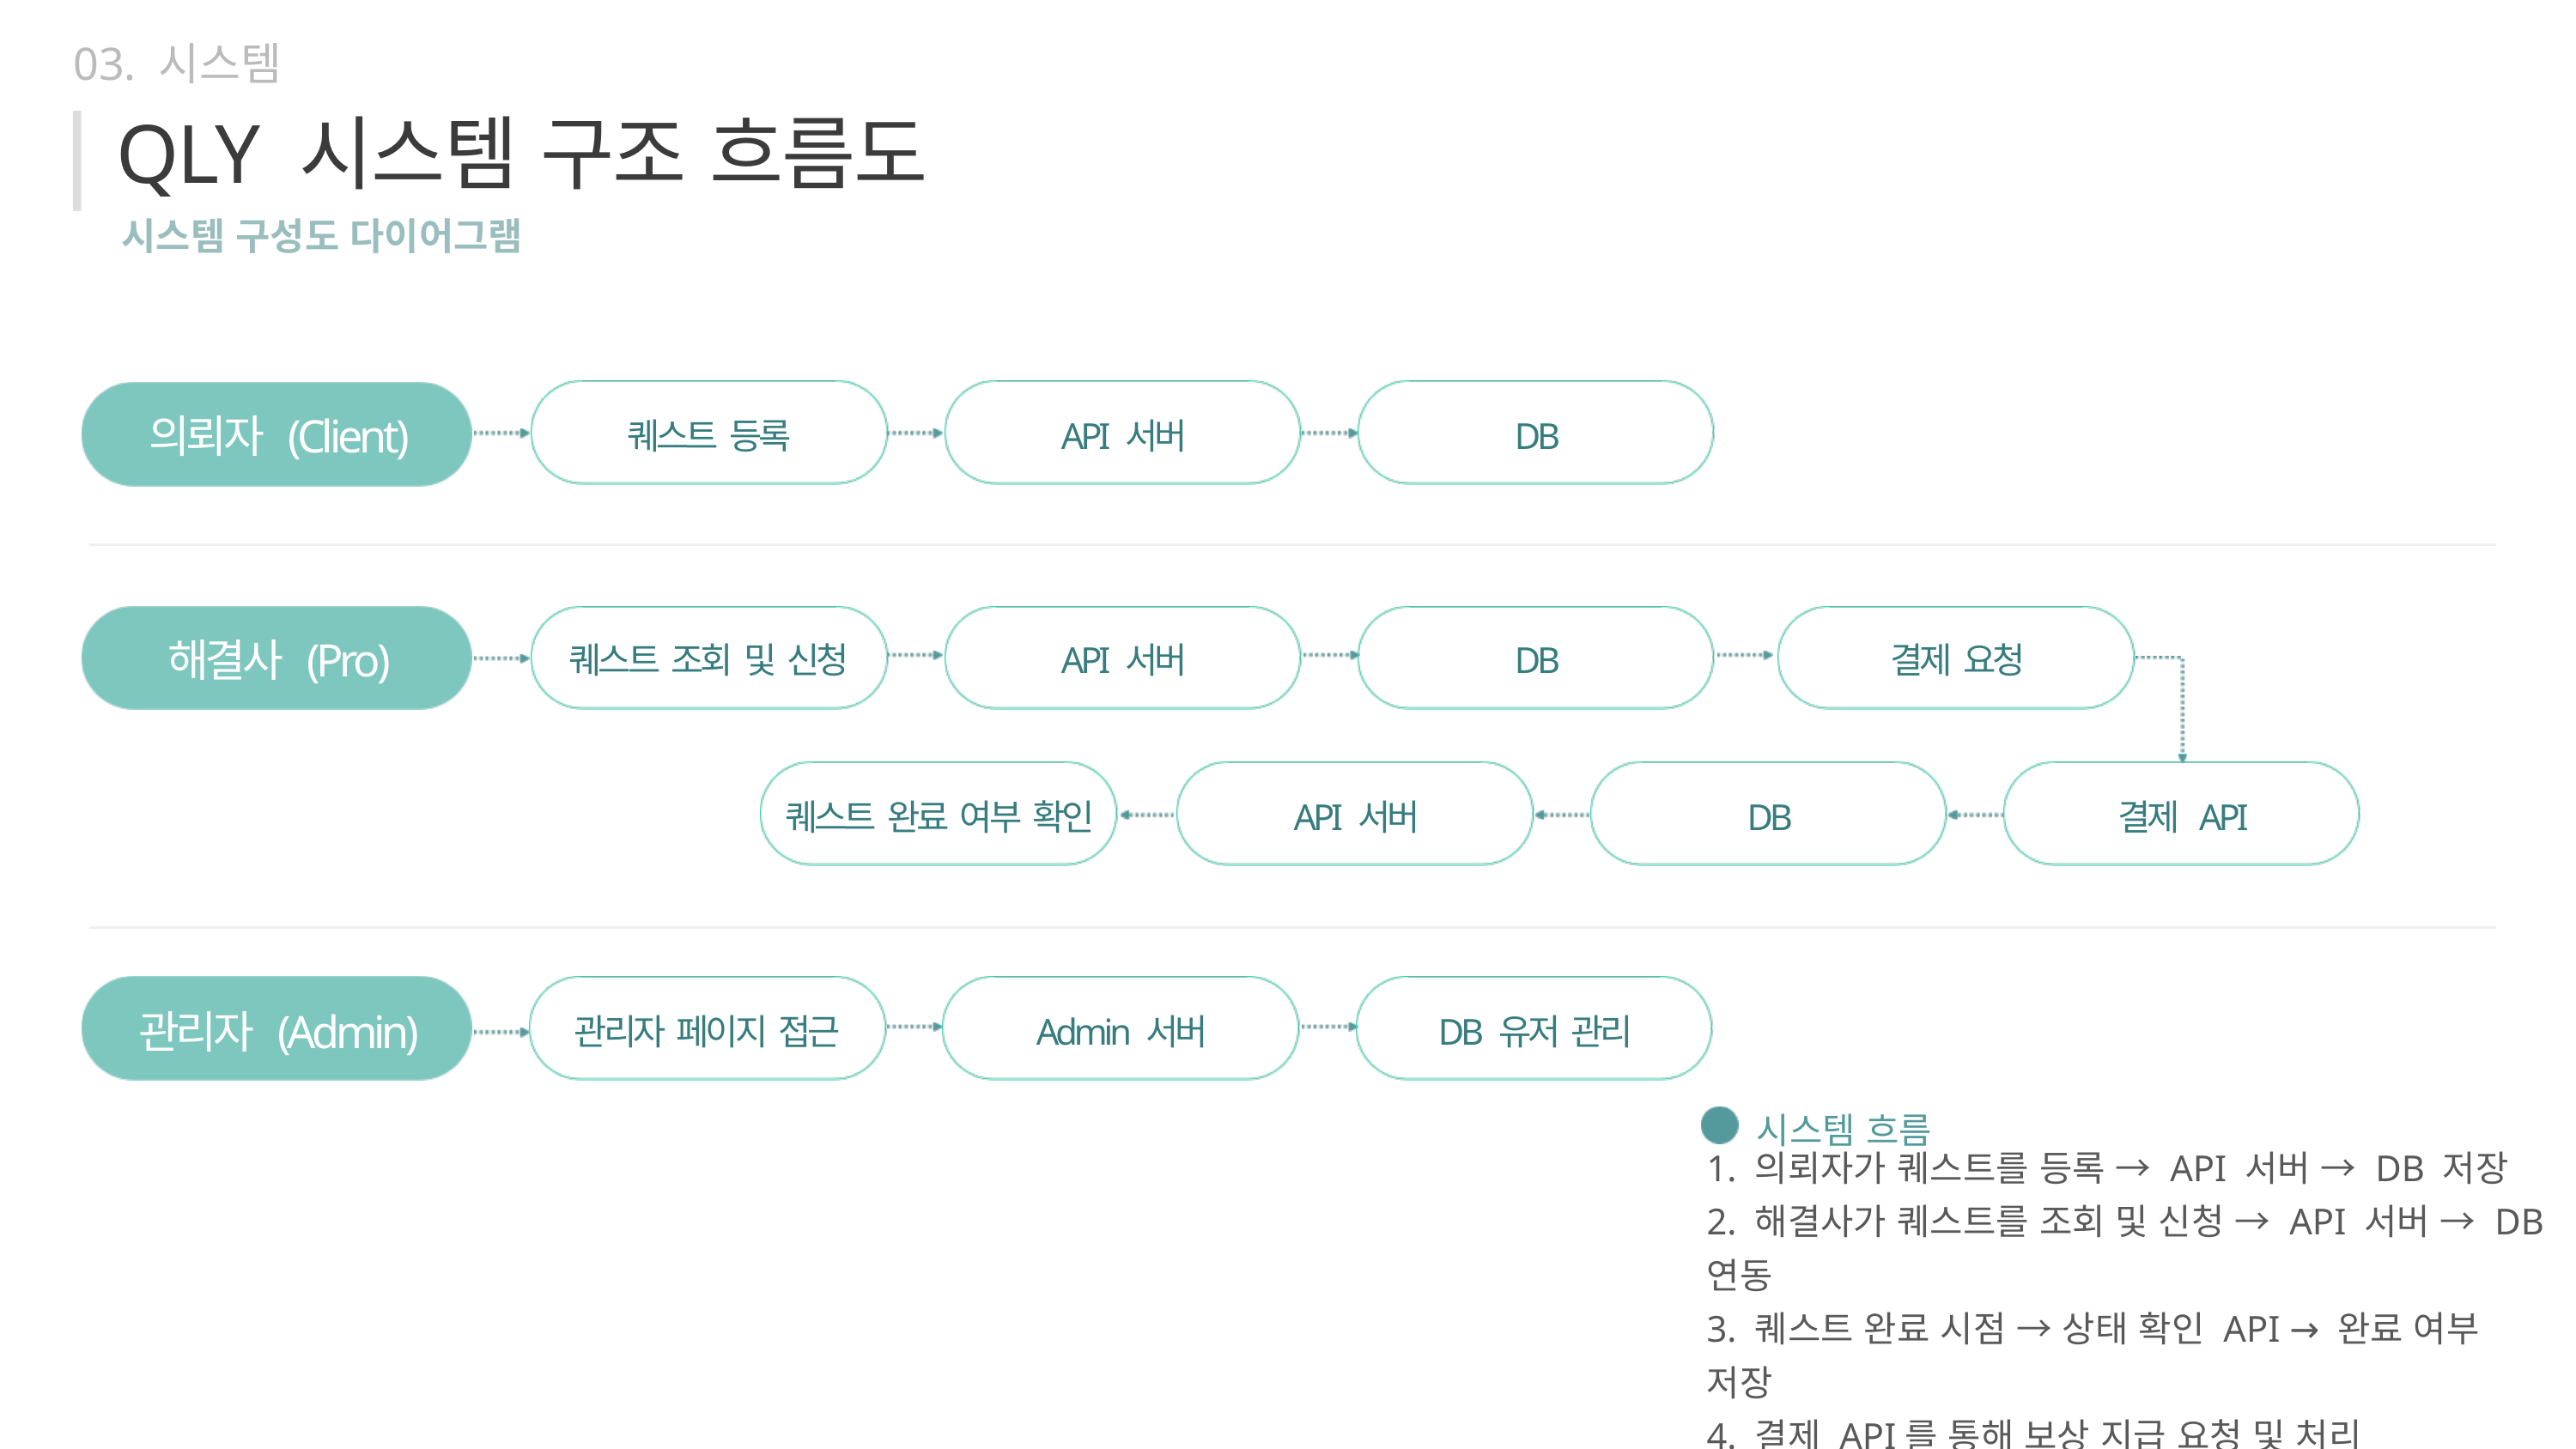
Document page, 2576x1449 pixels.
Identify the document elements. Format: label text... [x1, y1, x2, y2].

text_box QLY 시스템 구조 흐름도 [116, 98, 1236, 211]
picture [1176, 605, 2362, 866]
text_box 시스템 구성도 다이어그램 [121, 214, 1140, 269]
picture [82, 976, 1301, 1081]
text_box 시스템 흐름 [1756, 1099, 2004, 1150]
picture [1700, 1106, 1740, 1145]
picture [73, 110, 82, 211]
picture [531, 380, 1716, 485]
text_box 03. 시스템 [73, 37, 1139, 100]
text_box 1. 의뢰자가 퀘스트를 등록 → API 서버 → DB 저장 2. 해결사가 퀘스트를 조회 및 신청 → API 서버 → DB 연동 3. 퀘스트 완료 시점 → 상태 확인 API → 완료 여부 저장 4. 결제 API를 통해 보상 지급 요청 및 처리 [1706, 1189, 2546, 1403]
picture [531, 605, 1303, 711]
picture [760, 761, 1174, 866]
picture [82, 382, 530, 487]
picture [1303, 605, 1773, 711]
picture [1302, 976, 1715, 1081]
picture [87, 925, 2496, 929]
picture [82, 605, 530, 711]
